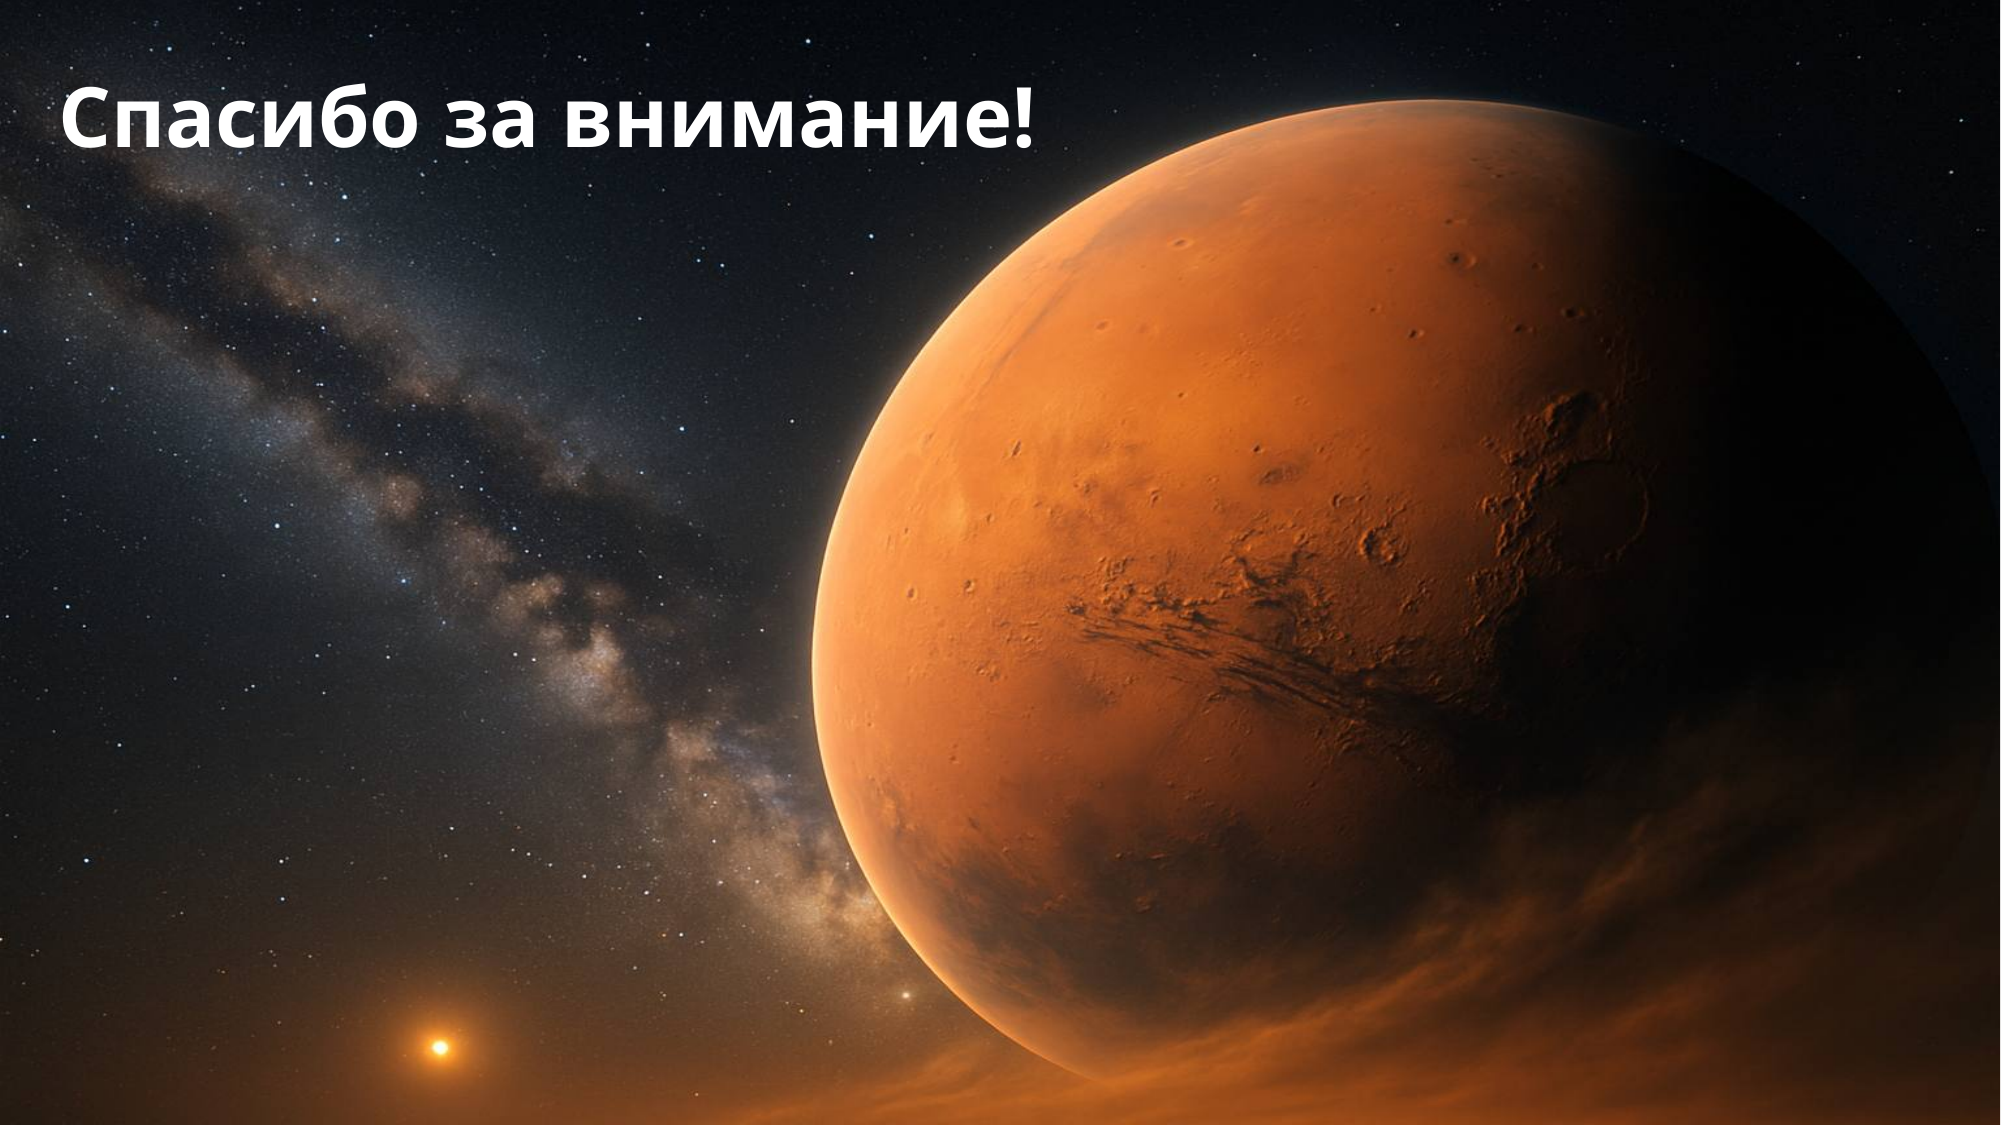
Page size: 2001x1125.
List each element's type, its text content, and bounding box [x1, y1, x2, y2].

picture [0, 0, 2001, 1125]
text_box Спасибо за внимание! [43, 57, 1103, 172]
